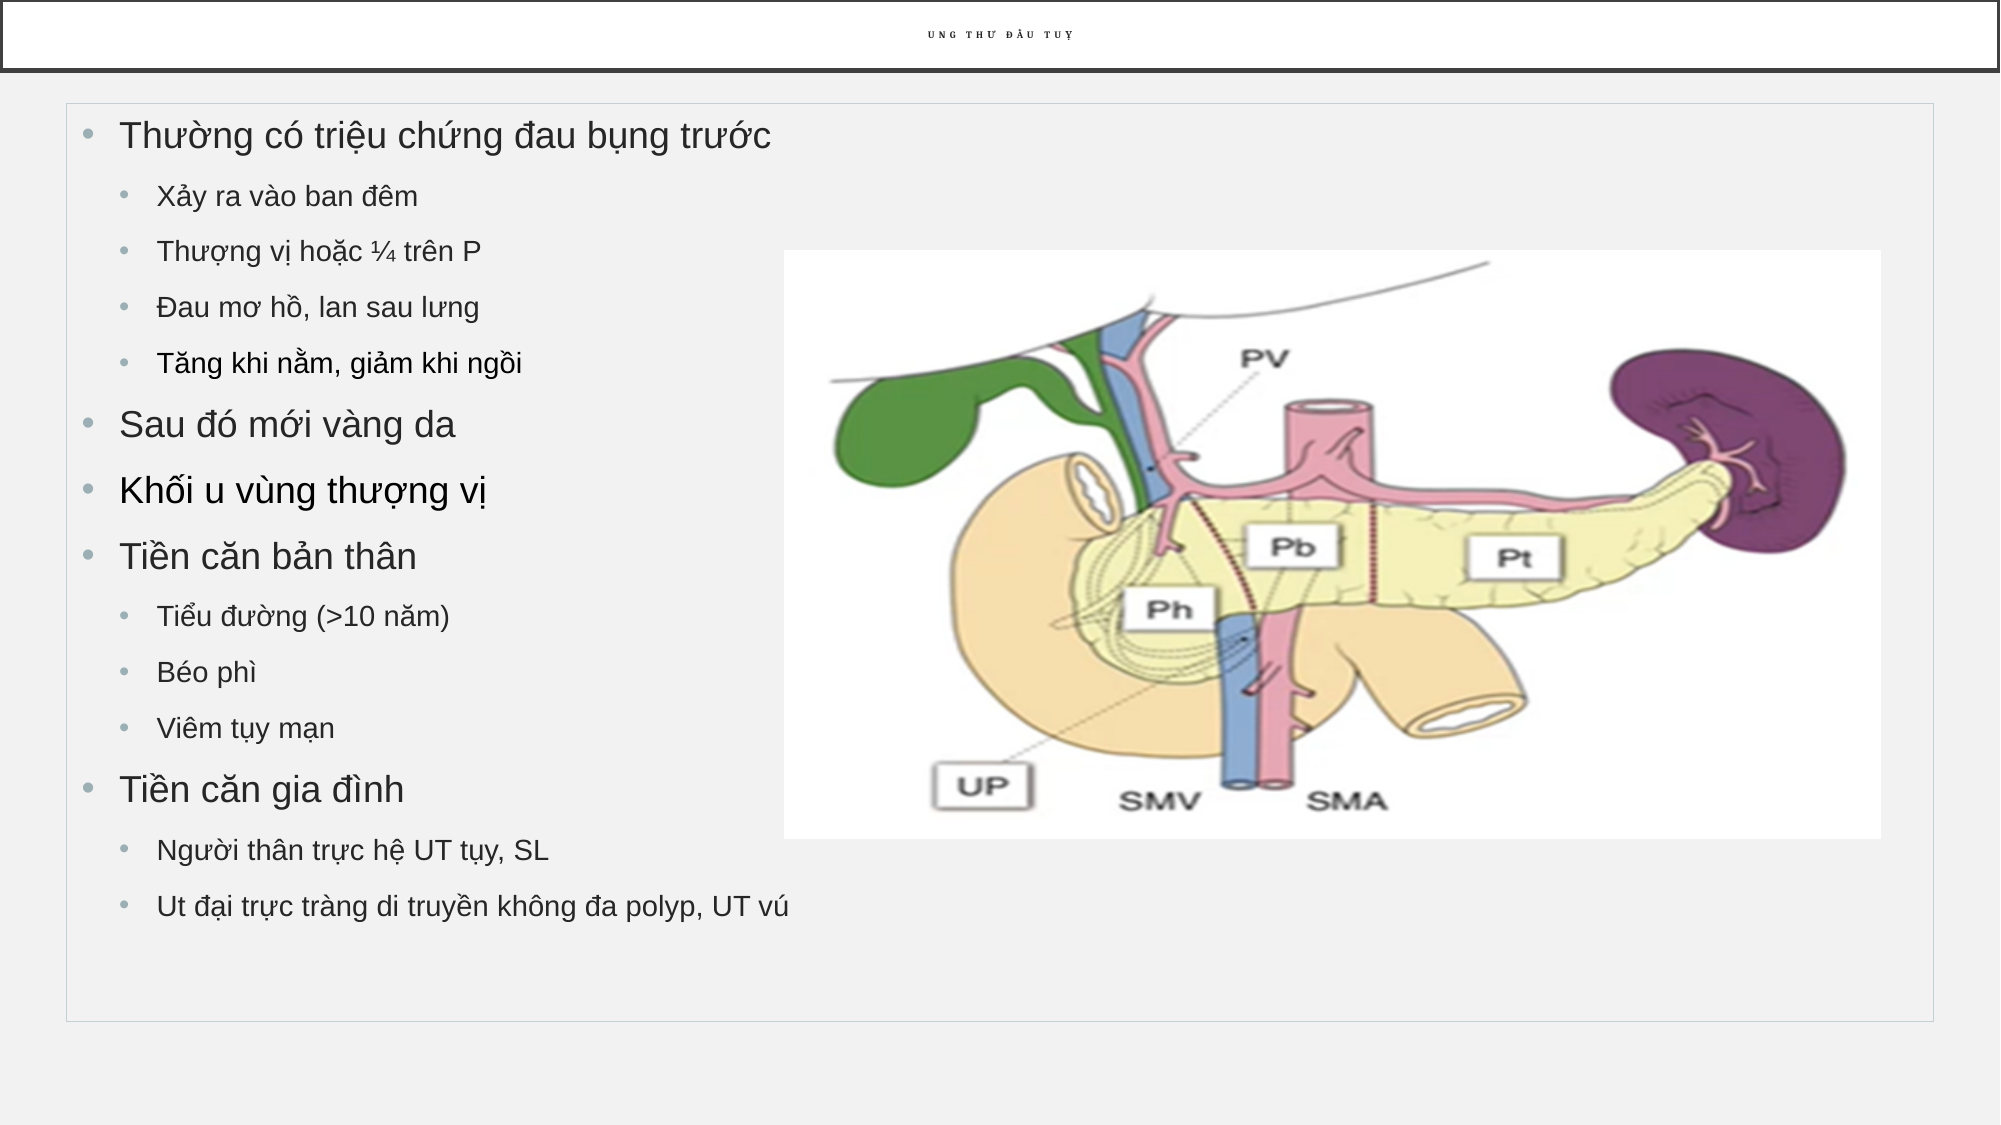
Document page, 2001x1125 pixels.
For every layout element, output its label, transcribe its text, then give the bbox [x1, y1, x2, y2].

title Ung thư đầu tuỵ [0, 0, 2000, 73]
picture [784, 250, 1881, 839]
list Thường có triệu chứng đau bụng trước Xảy ra vào ban đêm Thượng vị hoặc ¼ trên P Đau mơ hồ, lan sau lưng Tăng khi nằm, giảm khi ngồi Sau đó mới vàng da Khối u vùng thượng vị Tiền căn bản thân Tiểu đường (>10 năm) Béo phì Viêm tụy mạn Tiền căn gia đình Người thân trực hệ UT tụy, SL Ut đại trực tràng di truyền không đa polyp, UT vú [66, 103, 1934, 1022]
